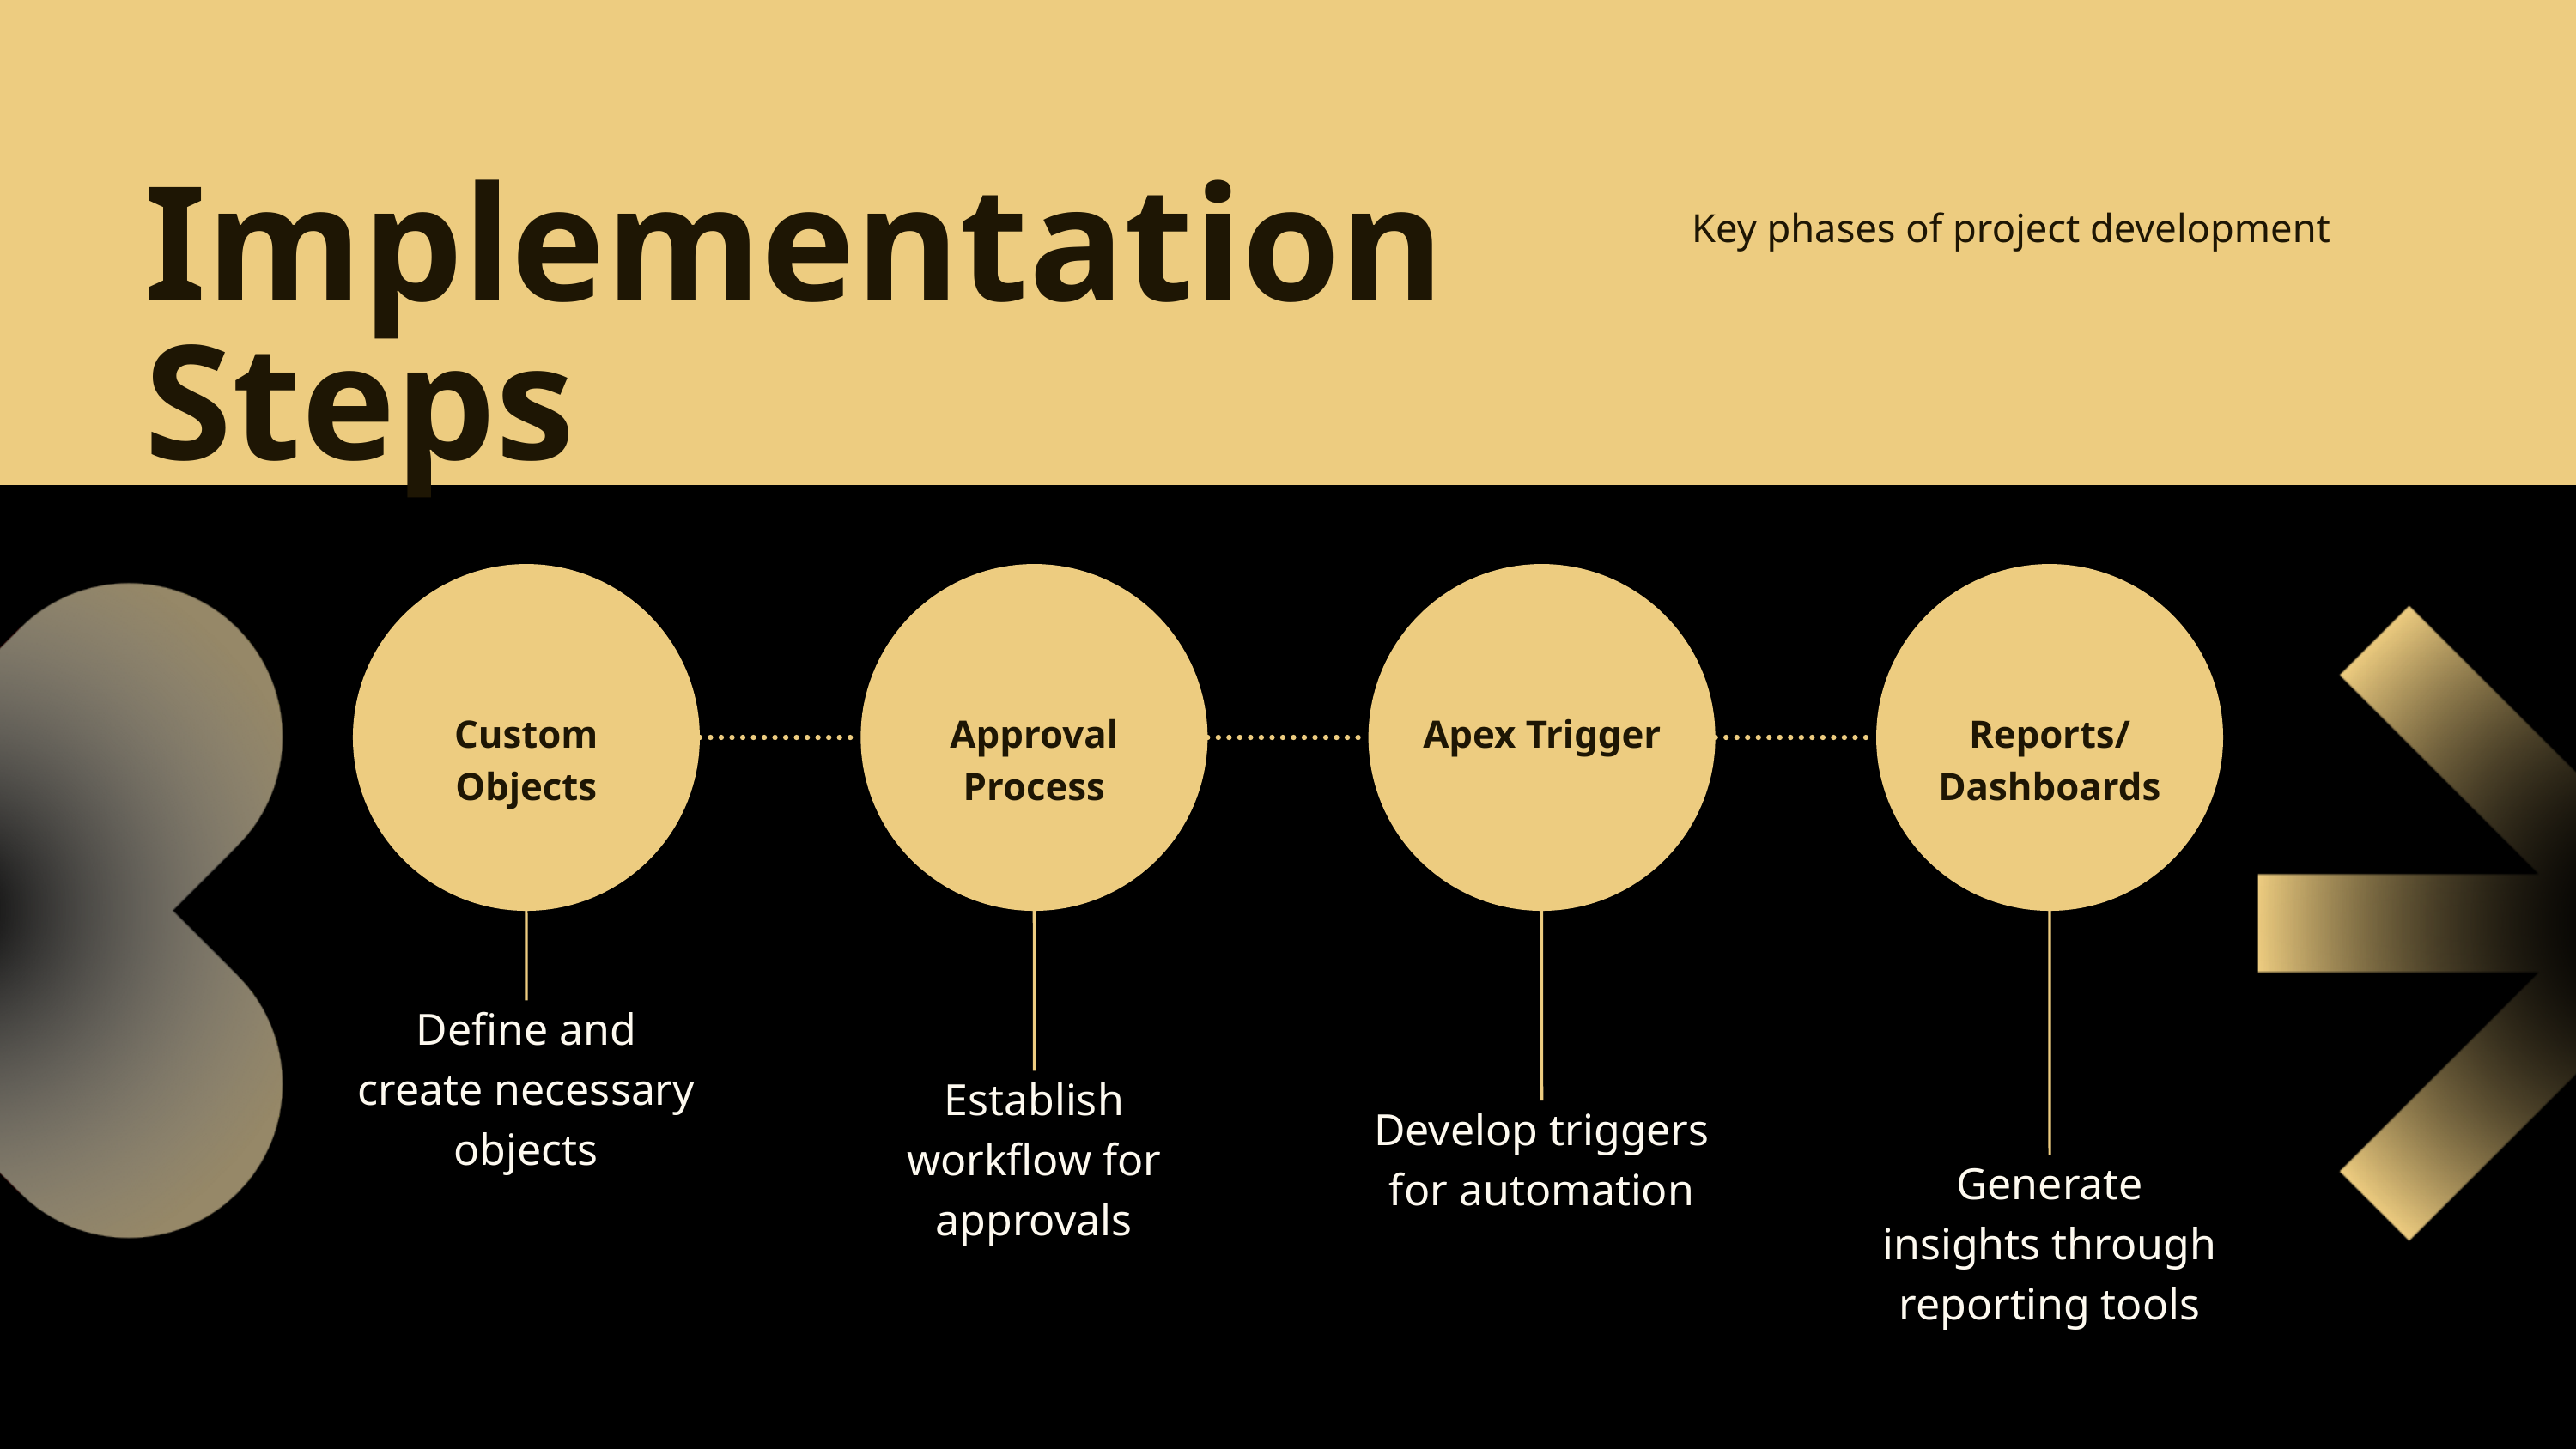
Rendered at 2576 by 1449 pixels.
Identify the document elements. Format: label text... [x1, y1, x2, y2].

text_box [0, 0, 2576, 485]
text_box [0, 568, 298, 1253]
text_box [1875, 563, 2224, 912]
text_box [860, 563, 1208, 912]
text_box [1368, 563, 1716, 912]
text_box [352, 563, 701, 912]
text_box Develop triggers for automation [1368, 1094, 1716, 1215]
text_box Establish workflow for approvals [860, 1064, 1208, 1245]
text_box Define and create necessary objects [352, 993, 700, 1174]
text_box [2257, 524, 2576, 1324]
text_box Generate insights through reporting tools [1876, 1148, 2223, 1329]
